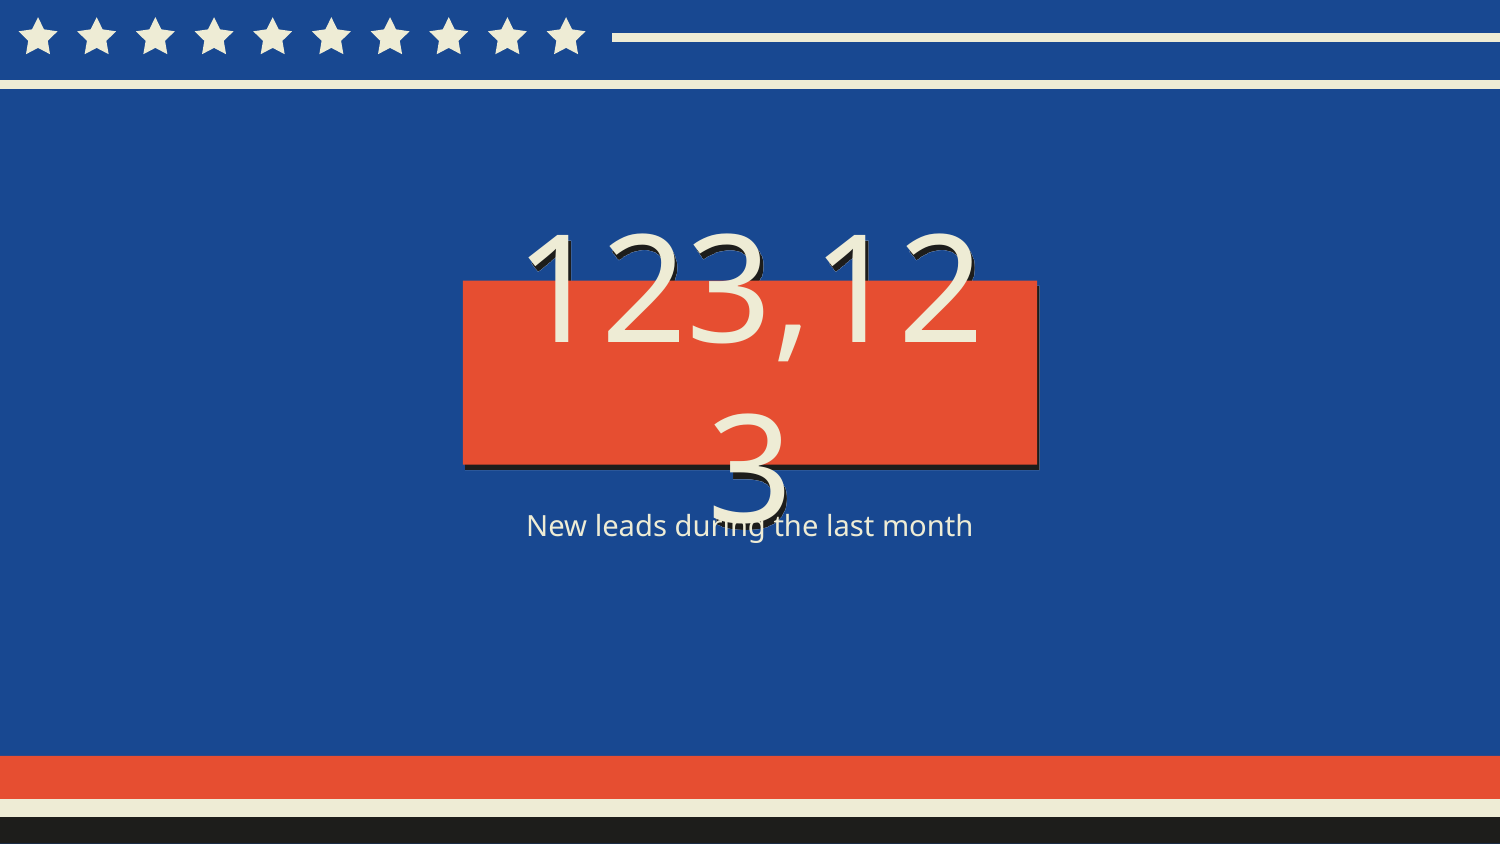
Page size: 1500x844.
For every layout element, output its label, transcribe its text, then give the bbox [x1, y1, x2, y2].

title 123,123 [462, 280, 1038, 465]
subtitle New leads during the last month [462, 491, 1038, 564]
